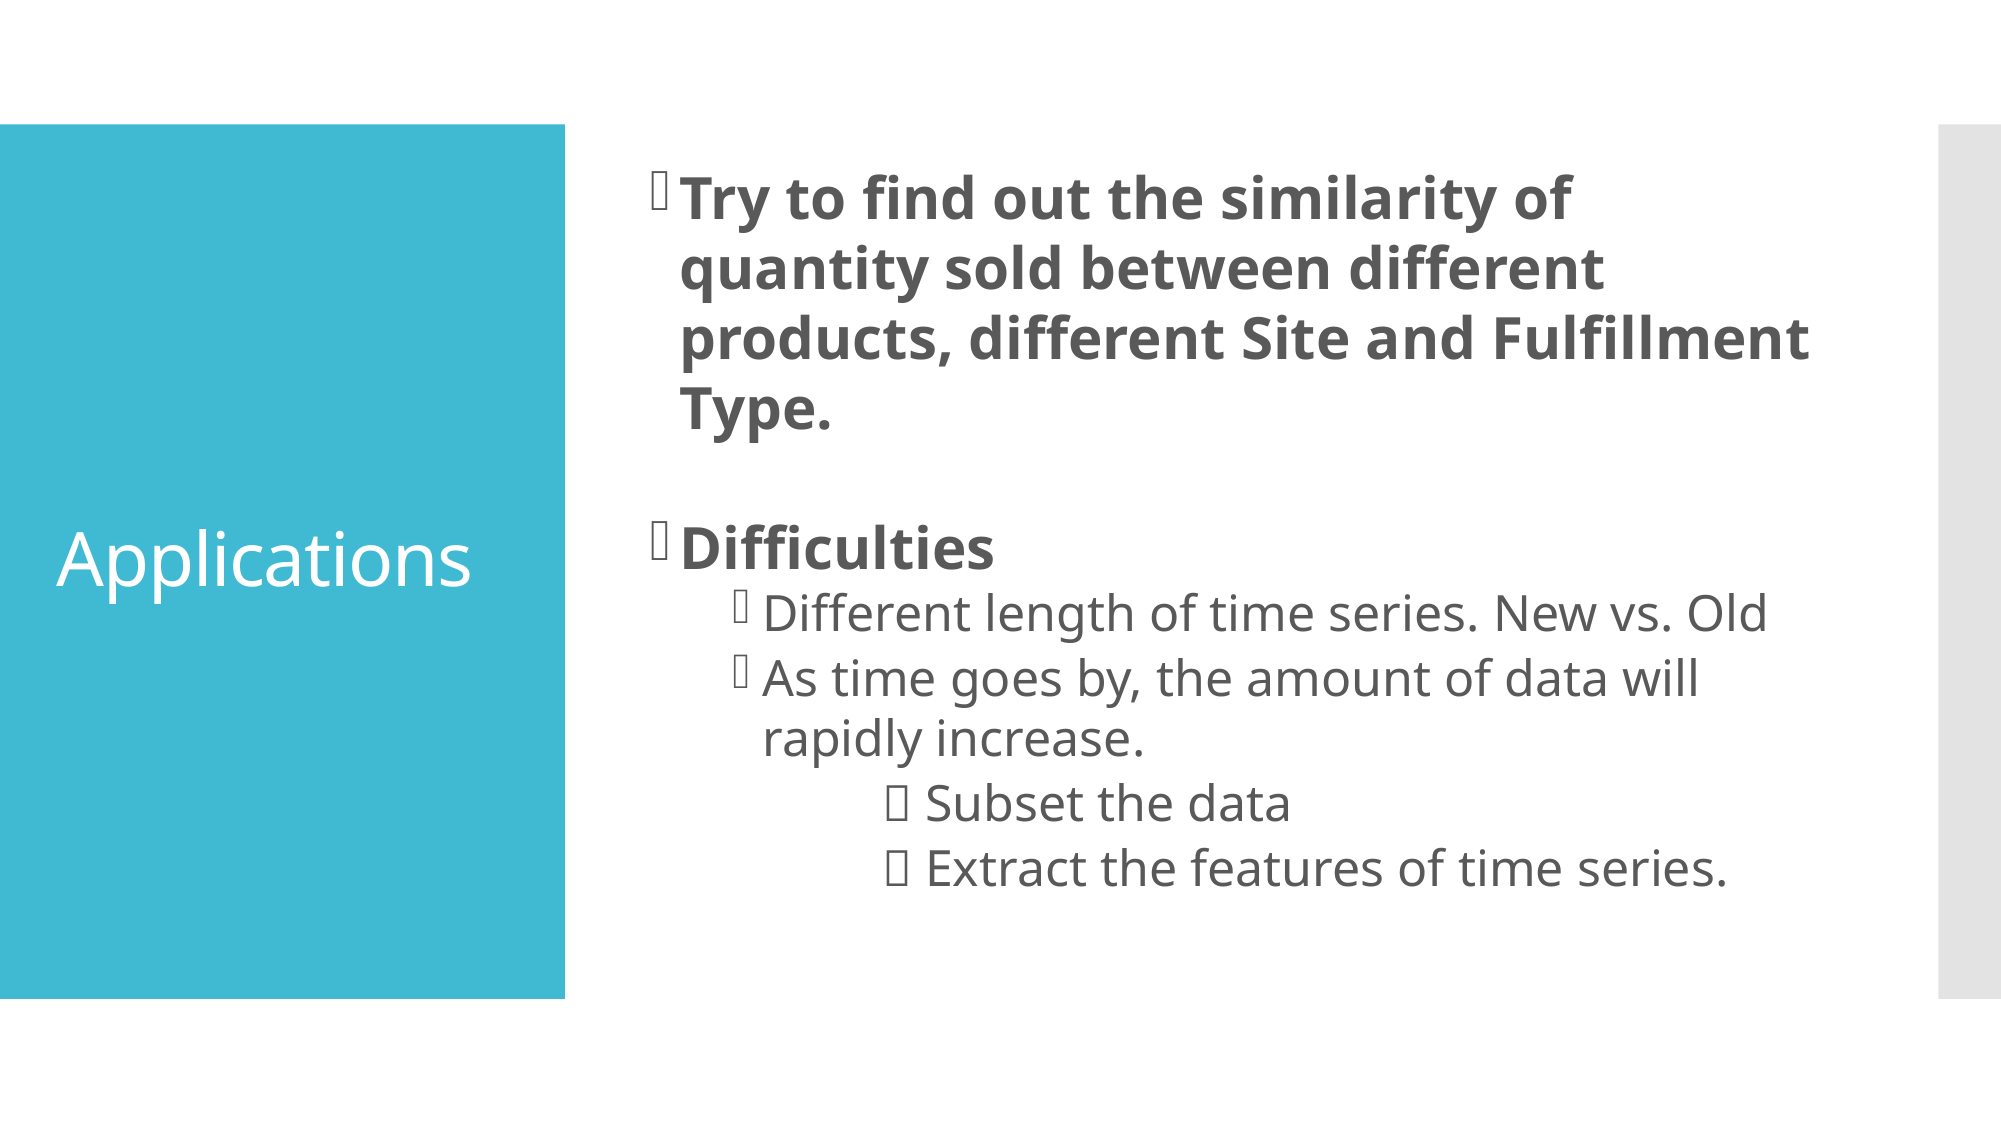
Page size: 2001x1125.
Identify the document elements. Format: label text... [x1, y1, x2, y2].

list Try to find out the similarity of quantity sold between different products, different Site and Fulfillment Type. Difficulties Different length of time series. New vs. Old As time goes by, the amount of data will rapidly increase.  Subset the data  Extract the features of time series. [634, 141, 1835, 982]
title Applications [41, 184, 525, 940]
